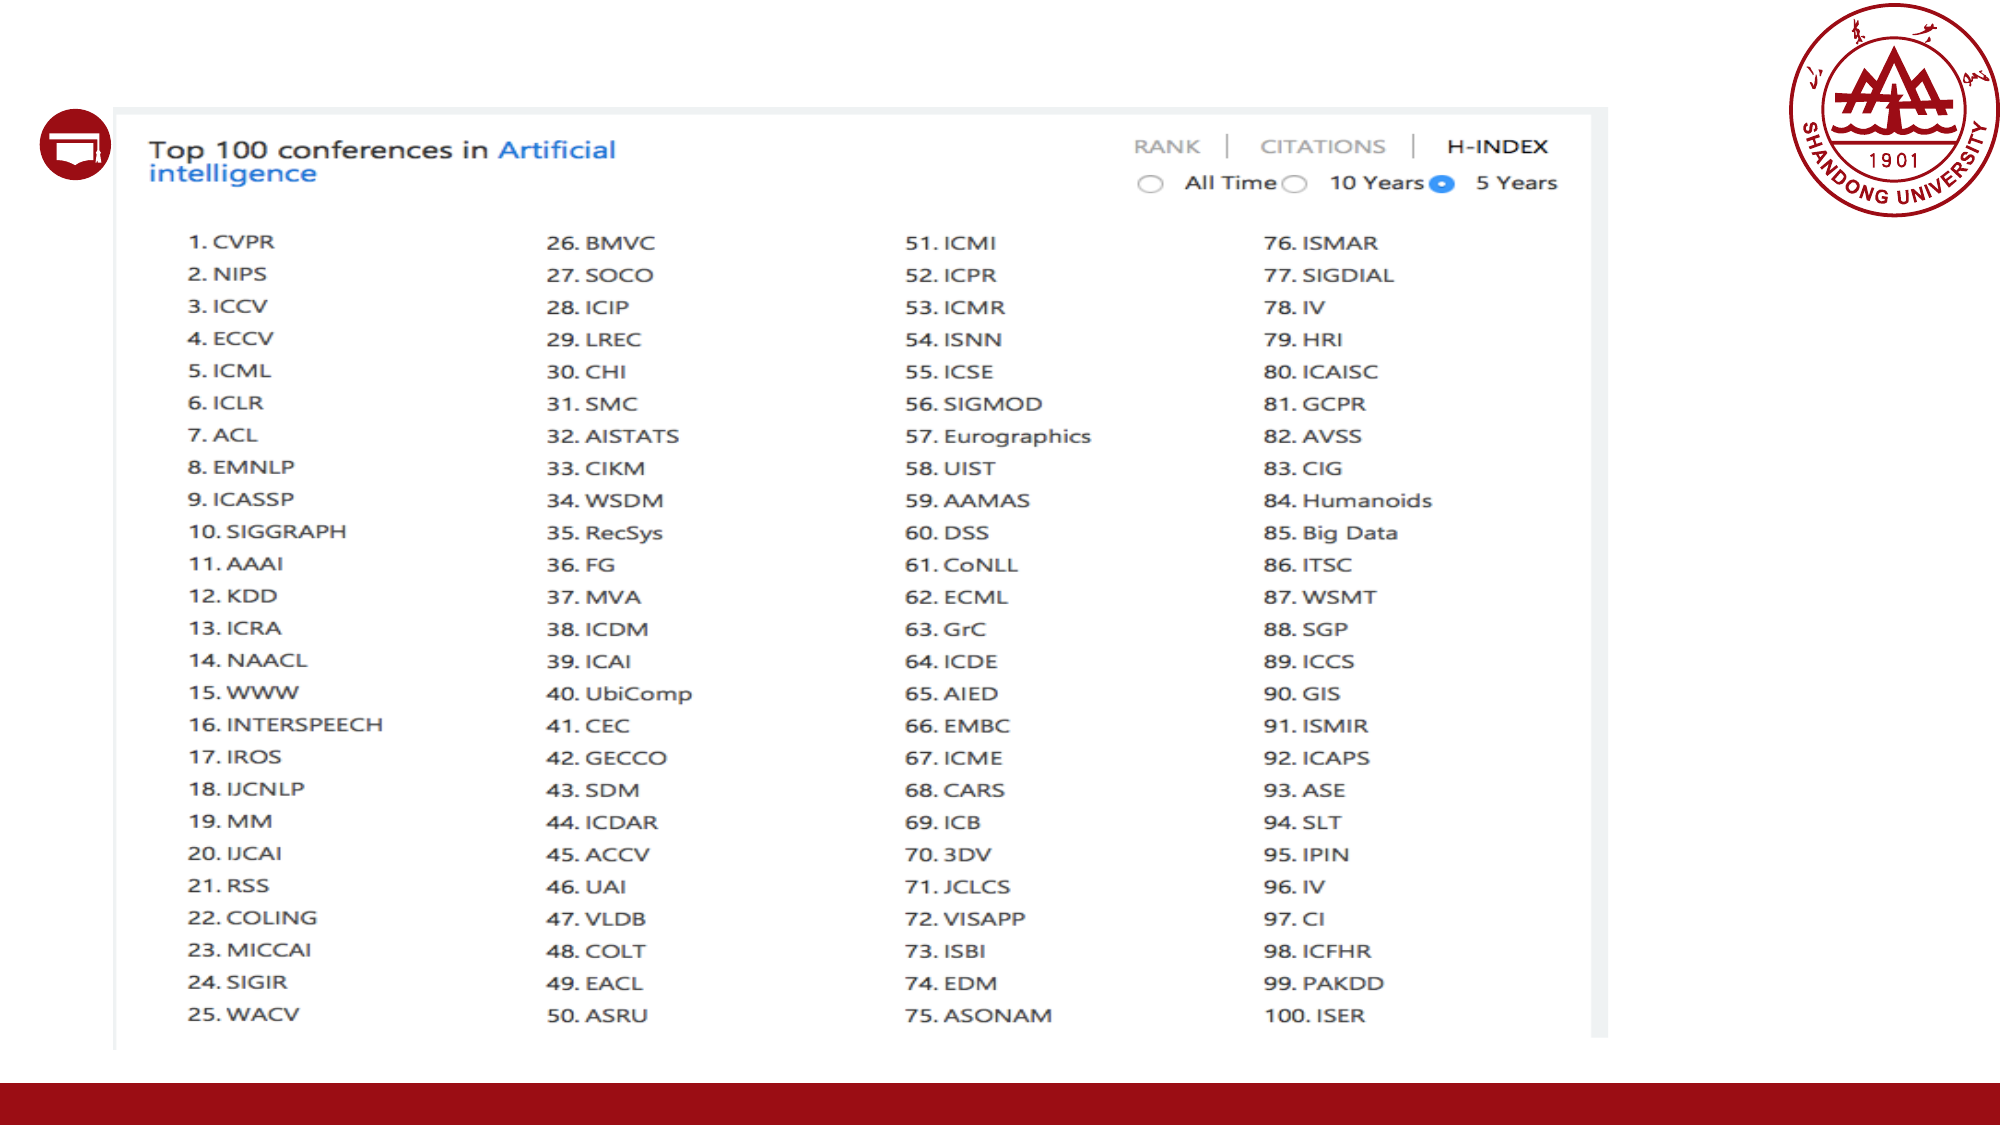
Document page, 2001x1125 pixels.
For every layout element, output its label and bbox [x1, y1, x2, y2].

picture [113, 107, 1609, 1050]
